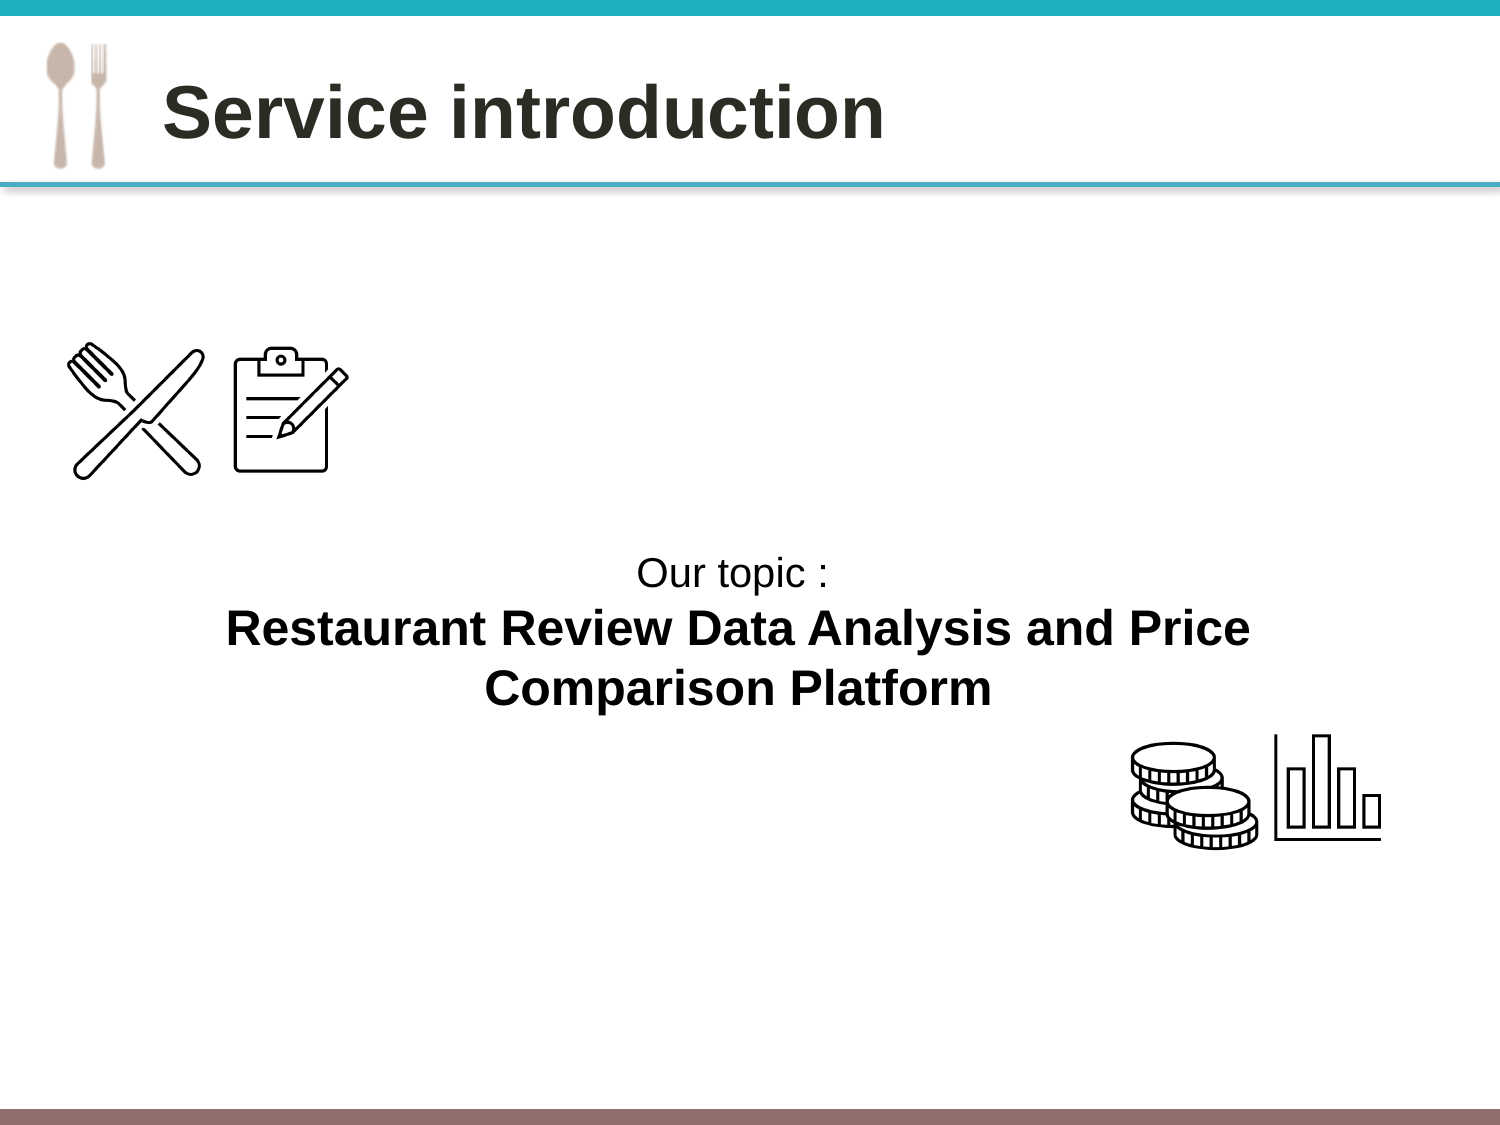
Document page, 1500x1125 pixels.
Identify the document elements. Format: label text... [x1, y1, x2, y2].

picture [0, 712, 1500, 1125]
title Service introduction [147, 33, 1117, 180]
picture [60, 334, 361, 486]
picture [14, 18, 136, 179]
picture [0, 0, 1500, 16]
text_box Our topic : Restaurant Review Data Analysis and Price Comparison Platform [75, 538, 1402, 764]
